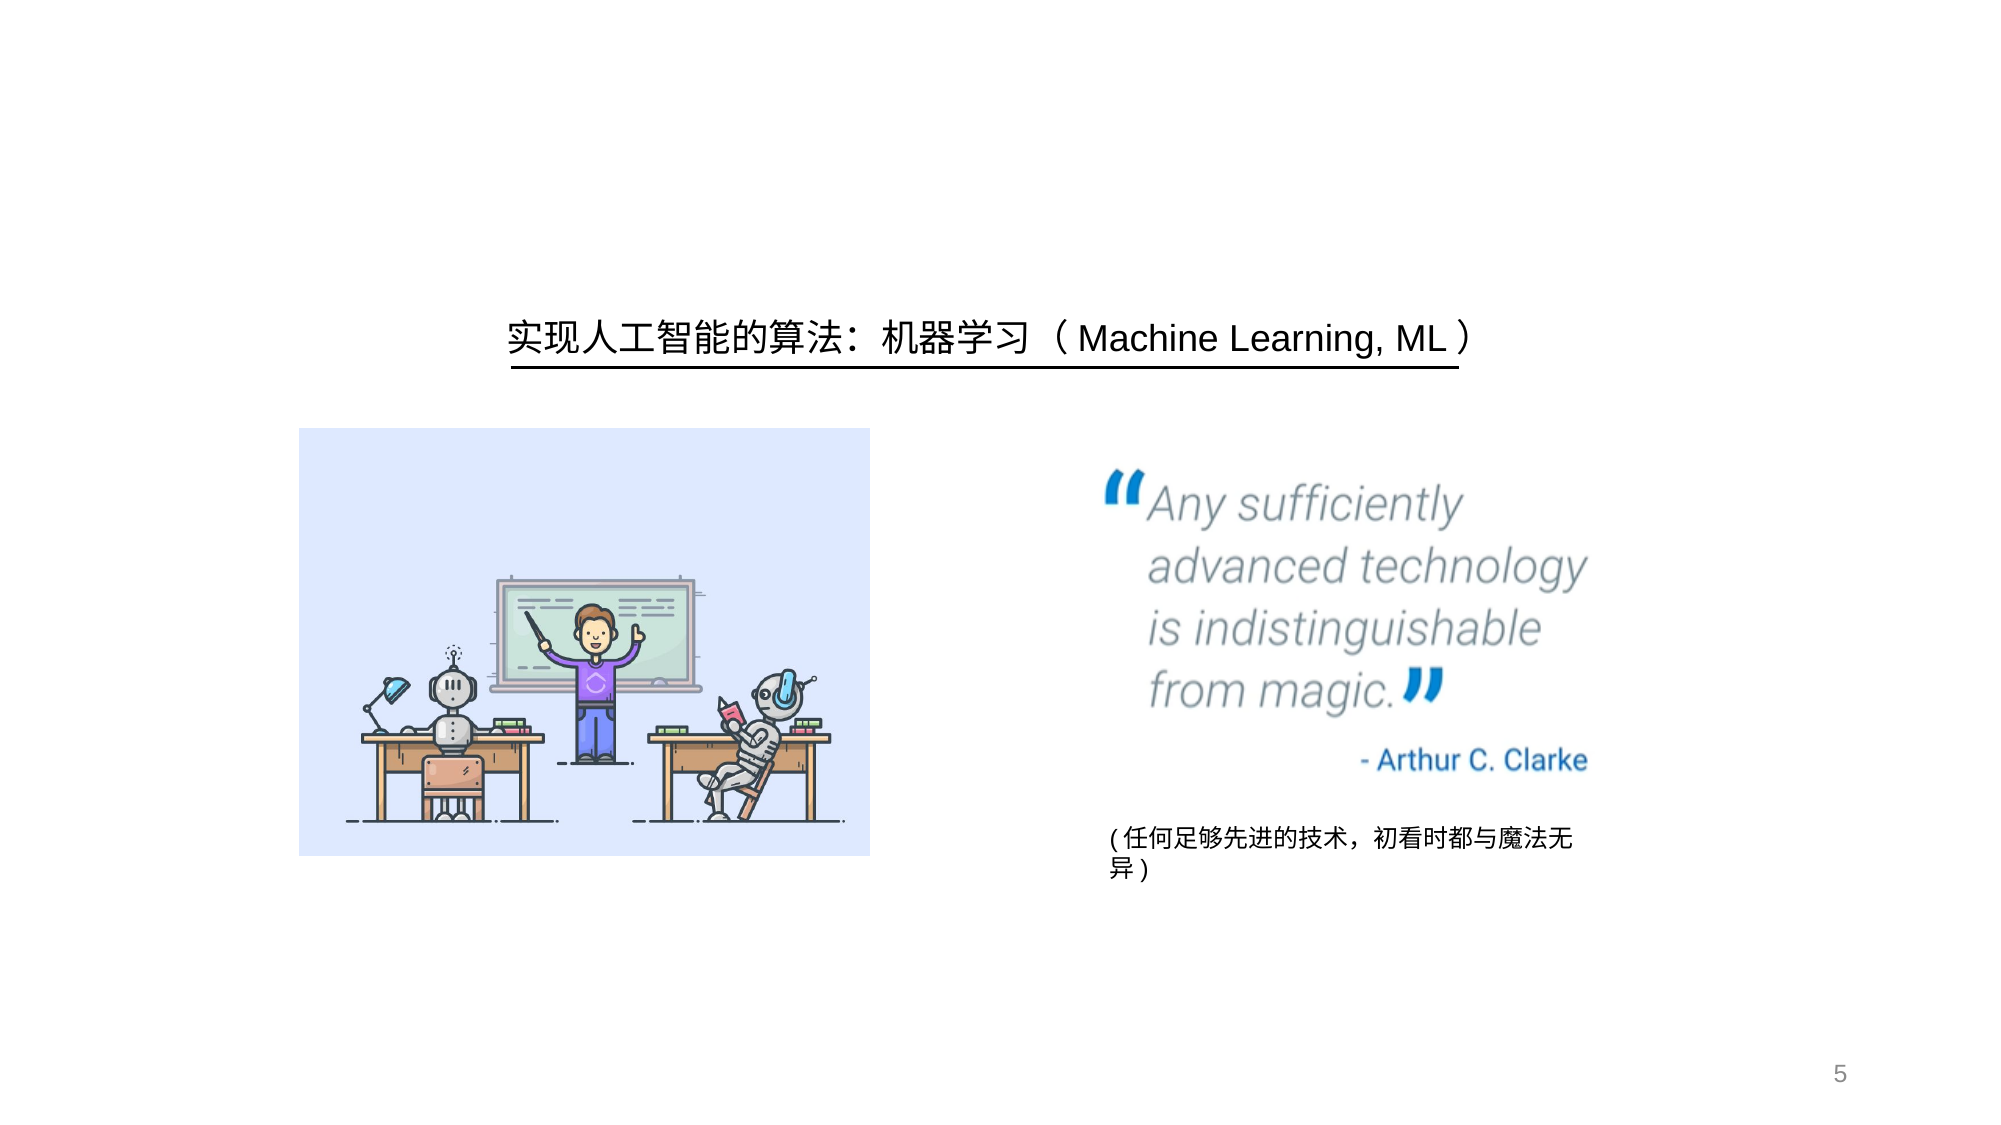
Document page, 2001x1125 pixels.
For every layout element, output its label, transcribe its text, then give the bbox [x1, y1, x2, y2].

picture [299, 427, 870, 856]
text_box 实现人工智能的算法：机器学习（Machine Learning, ML） [458, 306, 1542, 367]
text_box (任何足够先进的技术，初看时都与魔法无异) [1094, 816, 1627, 891]
slide_number 5 [1412, 1042, 1863, 1103]
picture [1072, 428, 1627, 816]
